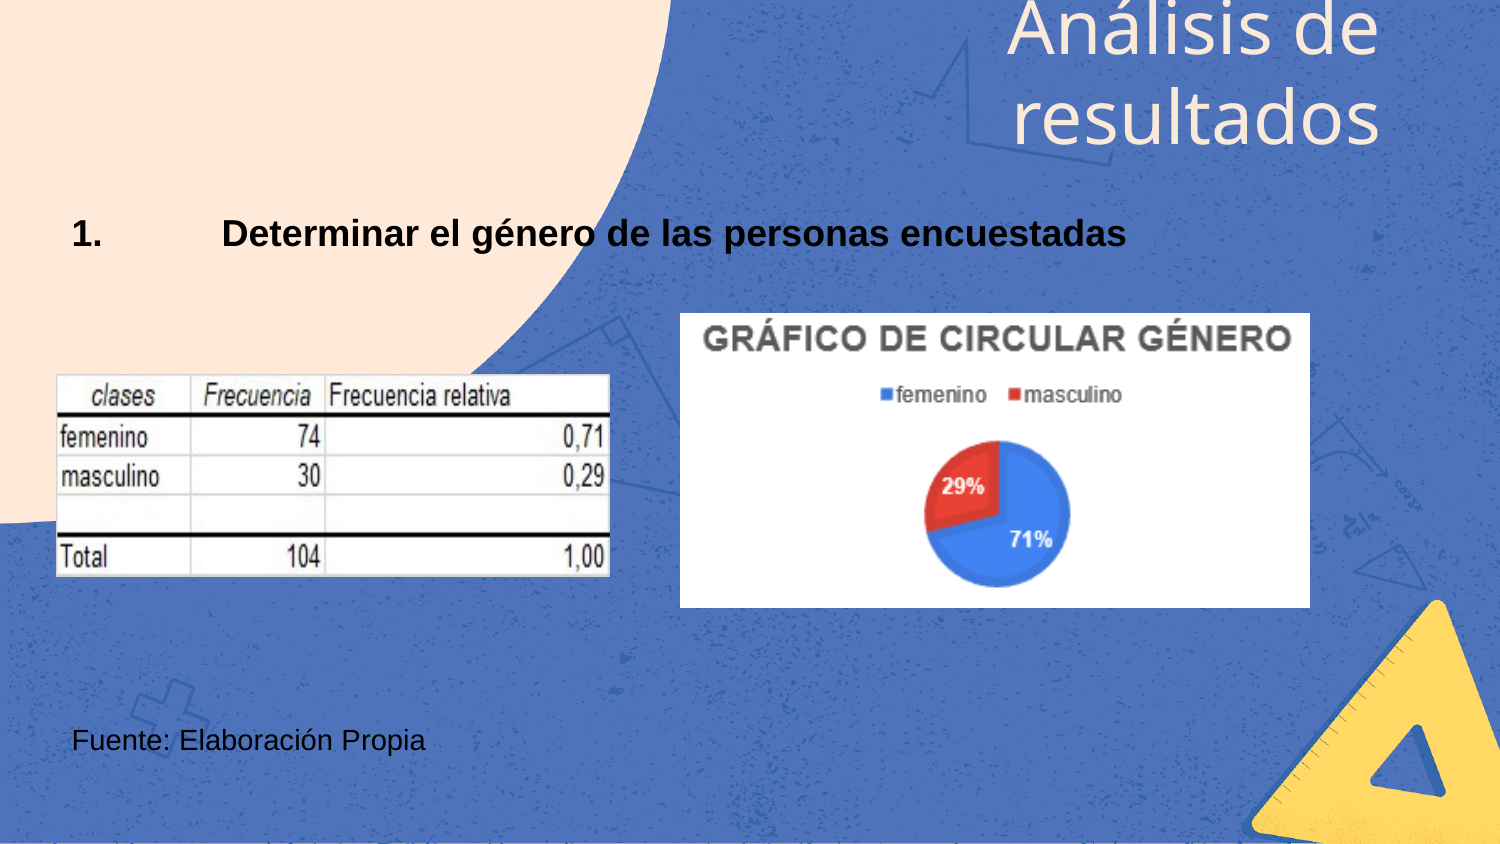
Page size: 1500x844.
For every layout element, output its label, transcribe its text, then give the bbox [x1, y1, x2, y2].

picture [0, 0, 1500, 844]
title Análisis de resultados [680, 16, 1397, 175]
text_box Fuente: Elaboración Propia [56, 714, 721, 765]
text_box 1. Determinar el género de las personas encuestadas [56, 201, 1381, 297]
